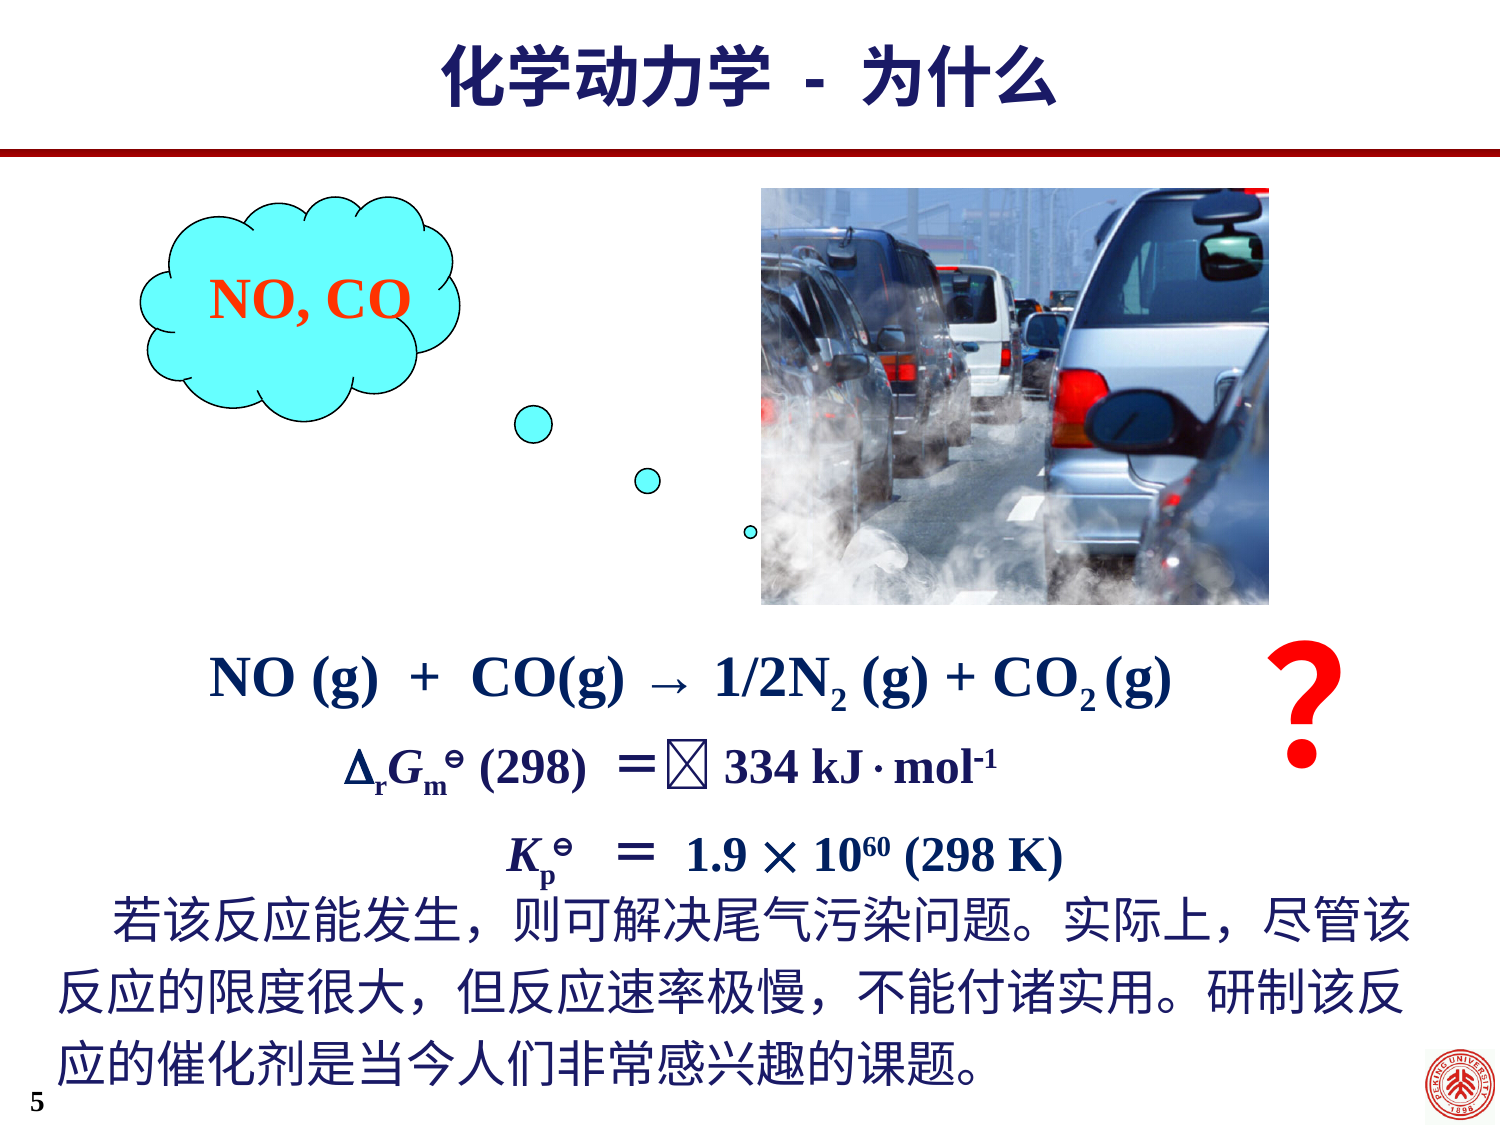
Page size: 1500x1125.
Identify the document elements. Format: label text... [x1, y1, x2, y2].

text_box 化学动力学 - 为什么 [112, 12, 1388, 138]
picture [1425, 1049, 1495, 1125]
text_box NO (g) + CO(g) → 1/2N2 (g) + CO2 (g) [194, 630, 1247, 703]
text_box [140, 196, 460, 421]
picture [761, 188, 1269, 605]
text_box ？ [1247, 593, 1445, 703]
text_box [0, 149, 1500, 157]
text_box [40, 705, 1448, 1093]
footer 5 [0, 1074, 76, 1113]
